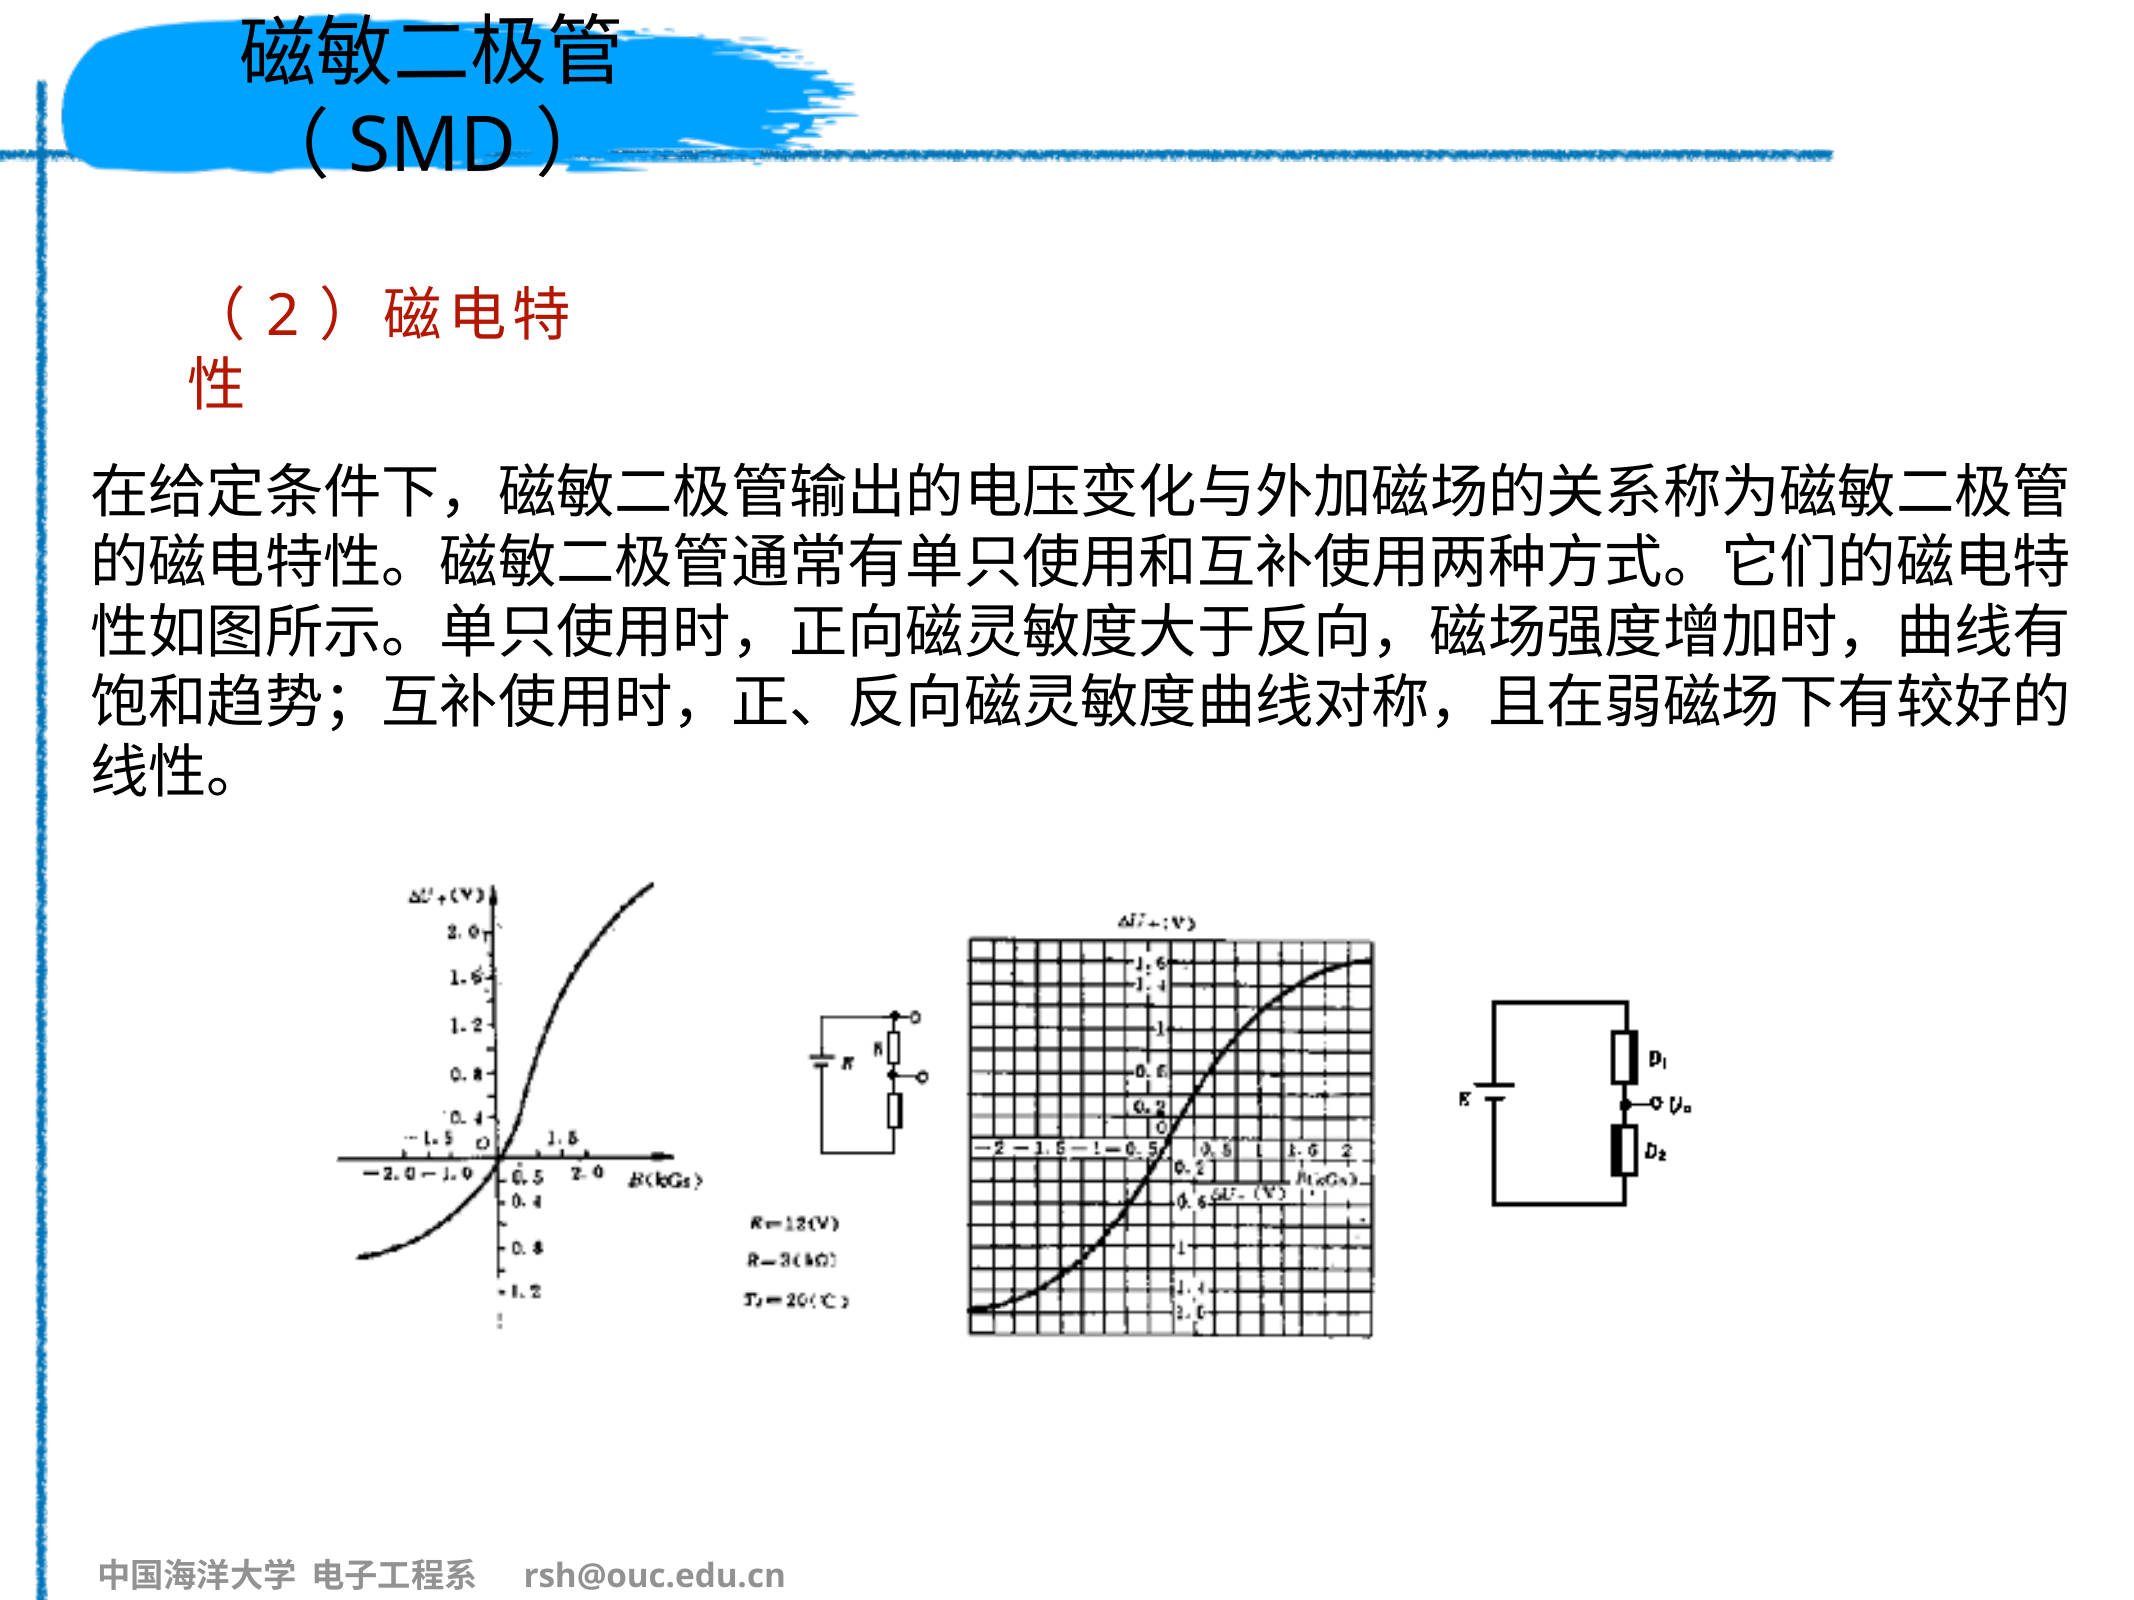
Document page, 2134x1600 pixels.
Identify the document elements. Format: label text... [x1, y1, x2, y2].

picture [336, 878, 1399, 1364]
title 磁敏二极管（SMD） [66, 0, 799, 188]
picture [1442, 978, 1703, 1221]
picture [798, 10, 1841, 178]
picture [0, 10, 67, 1600]
text_box 在给定条件下，磁敏二极管输出的电压变化与外加磁场的关系称为磁敏二极管的磁电特性。磁敏二极管通常有单只使用和互补使用两种方式。它们的磁电特性如图所示。单只使用时，正向磁灵敏度大于反向，磁场强度增加时，曲线有饱和趋势；互补使用时，正、反向磁灵敏度曲线对称，且在弱磁场下有较好的线性。 [82, 445, 2083, 813]
text_box （2）磁电特性 [179, 303, 580, 391]
